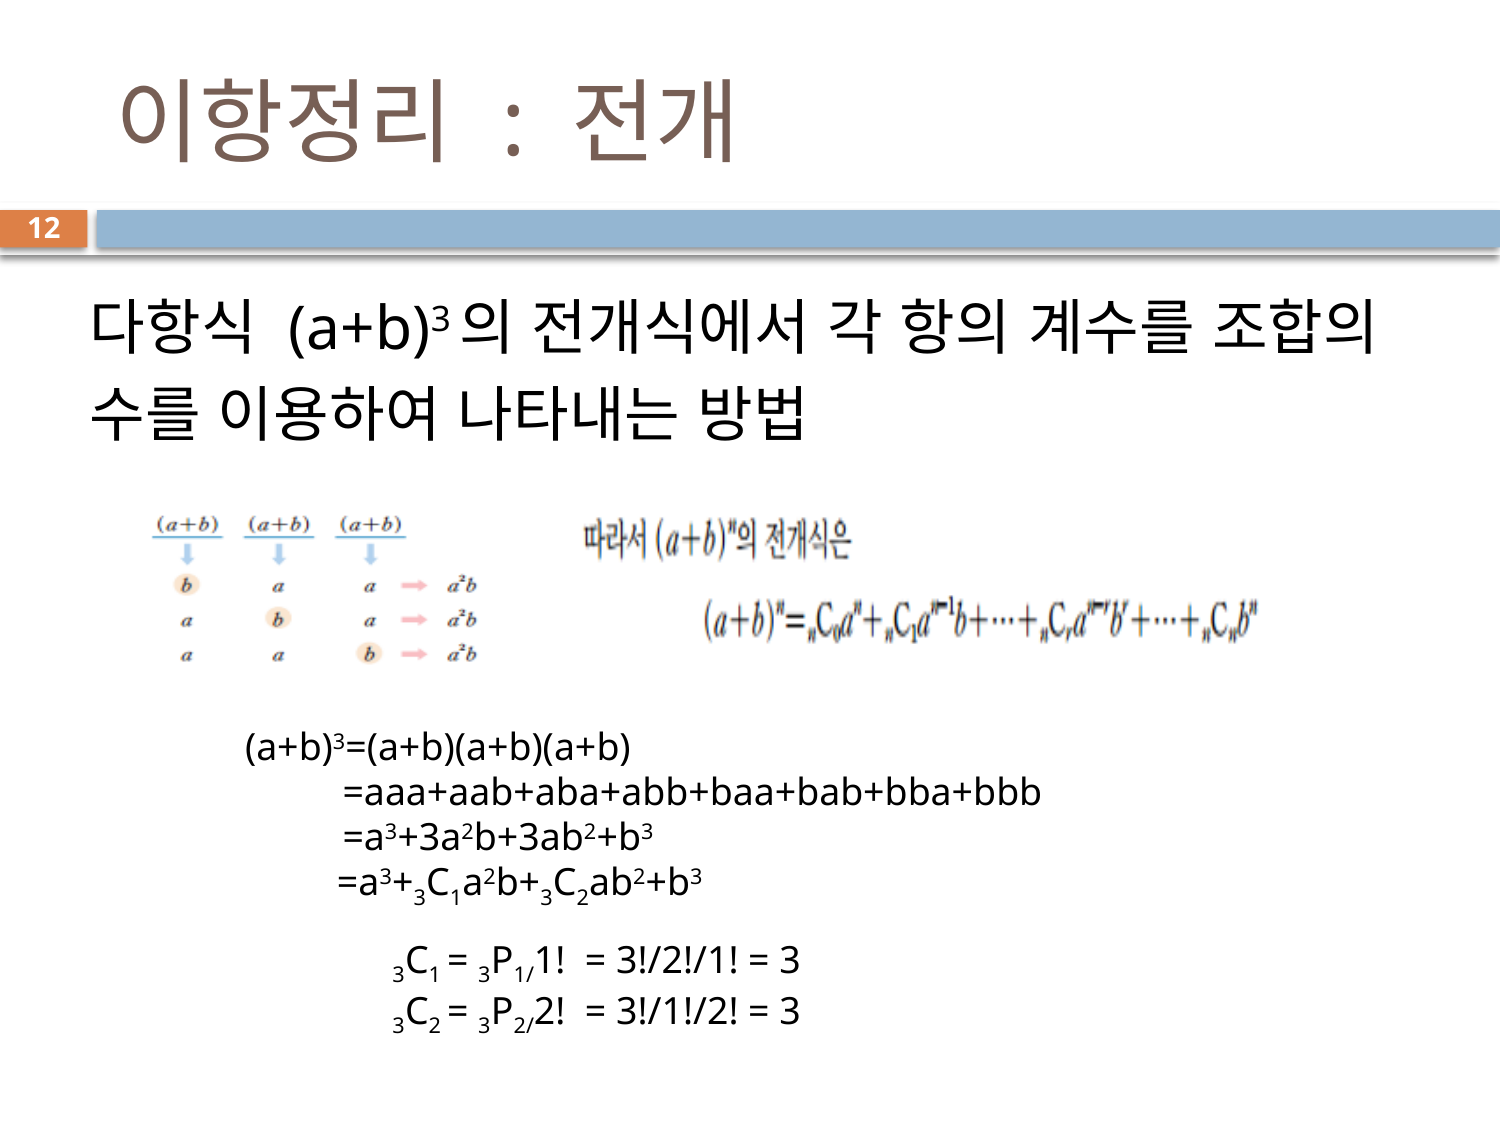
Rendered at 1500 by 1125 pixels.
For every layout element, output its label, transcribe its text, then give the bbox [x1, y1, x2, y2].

slide_number 12 [0, 208, 88, 249]
text_box 3C1 = 3P1/1! = 3!/2!/1! = 3 3C2 = 3P2/2! = 3!/1!/2! = 3 [371, 928, 963, 1091]
picture [572, 491, 1306, 669]
picture [147, 491, 515, 691]
text_box (a+b)3=(a+b)(a+b)(a+b) =aaa+aab+aba+abb+baa+bab+bba+bbb =a3+3a2b+3ab2+b3 =a3+3C1a2b+3C2ab2+b3 [230, 715, 1435, 962]
title 이항정리 : 전개 [100, 37, 1438, 200]
list 다항식 (a+b)3의 전개식에서 각 항의 계수를 조합의 수를 이용하여 나타내는 방법 [75, 267, 1425, 716]
